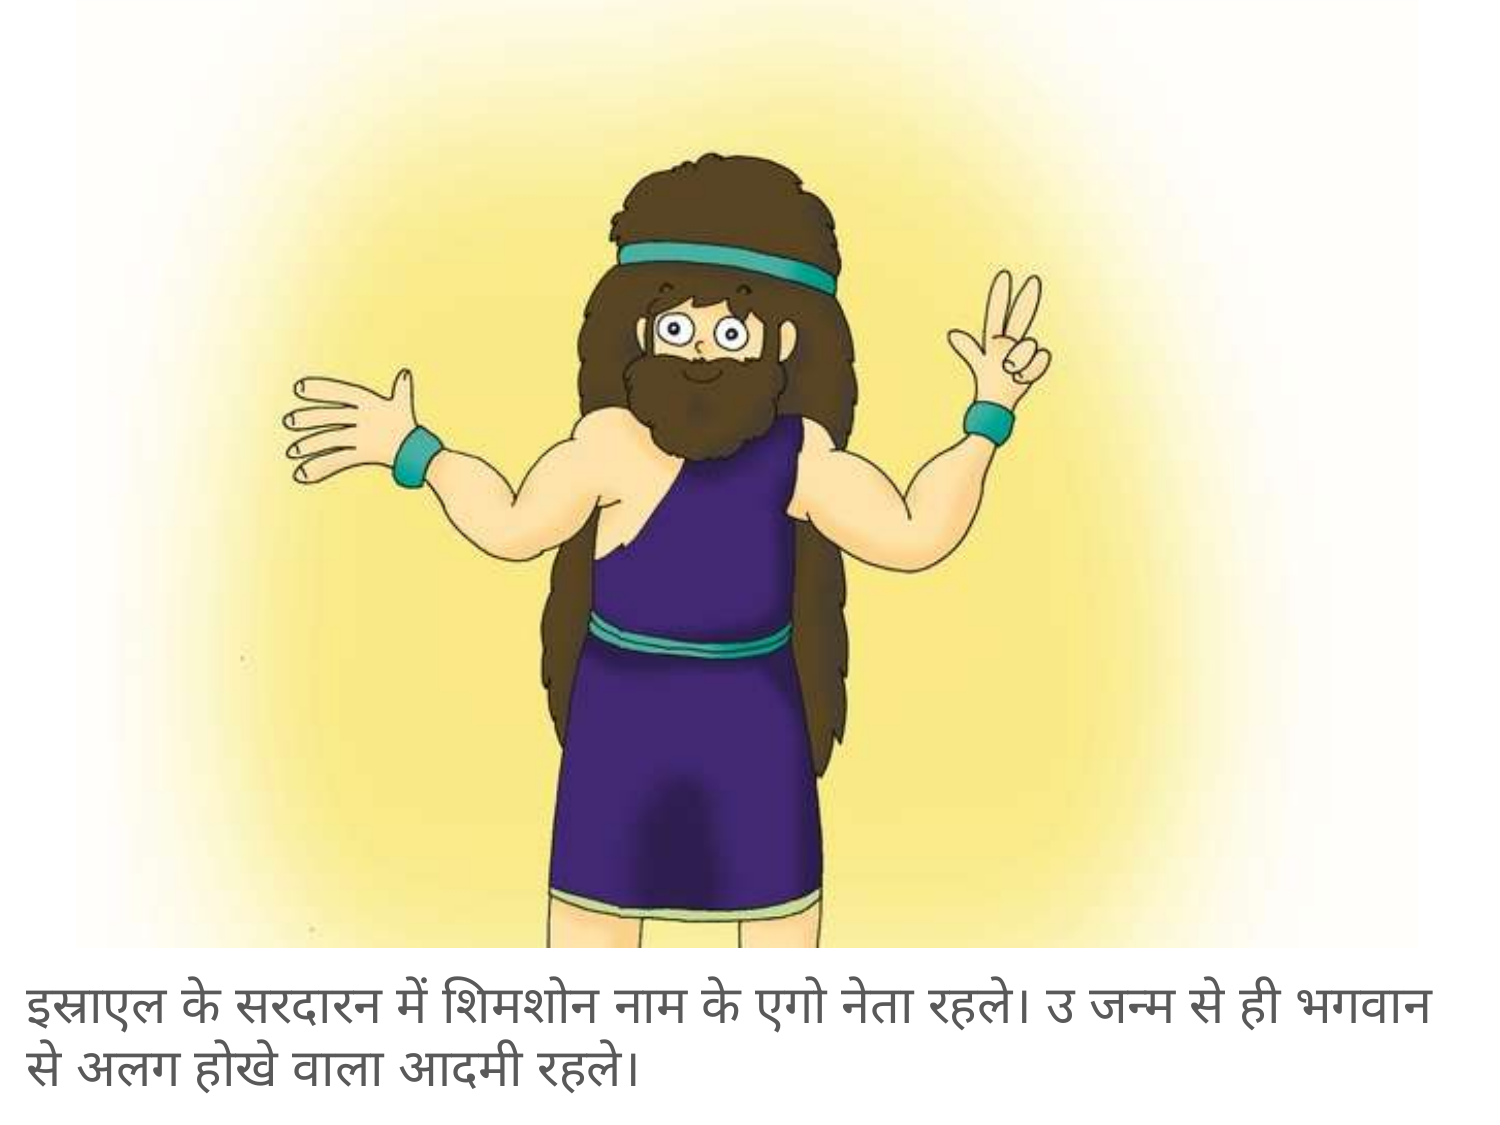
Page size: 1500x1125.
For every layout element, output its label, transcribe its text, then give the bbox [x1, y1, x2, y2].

picture [76, 0, 1418, 948]
text_box इस्राएल के सरदारन में शिमशोन नाम के एगो नेता रहले। उ जन्म से ही भगवान से अलग होखे वाला आदमी रहले। [11, 964, 1483, 1104]
